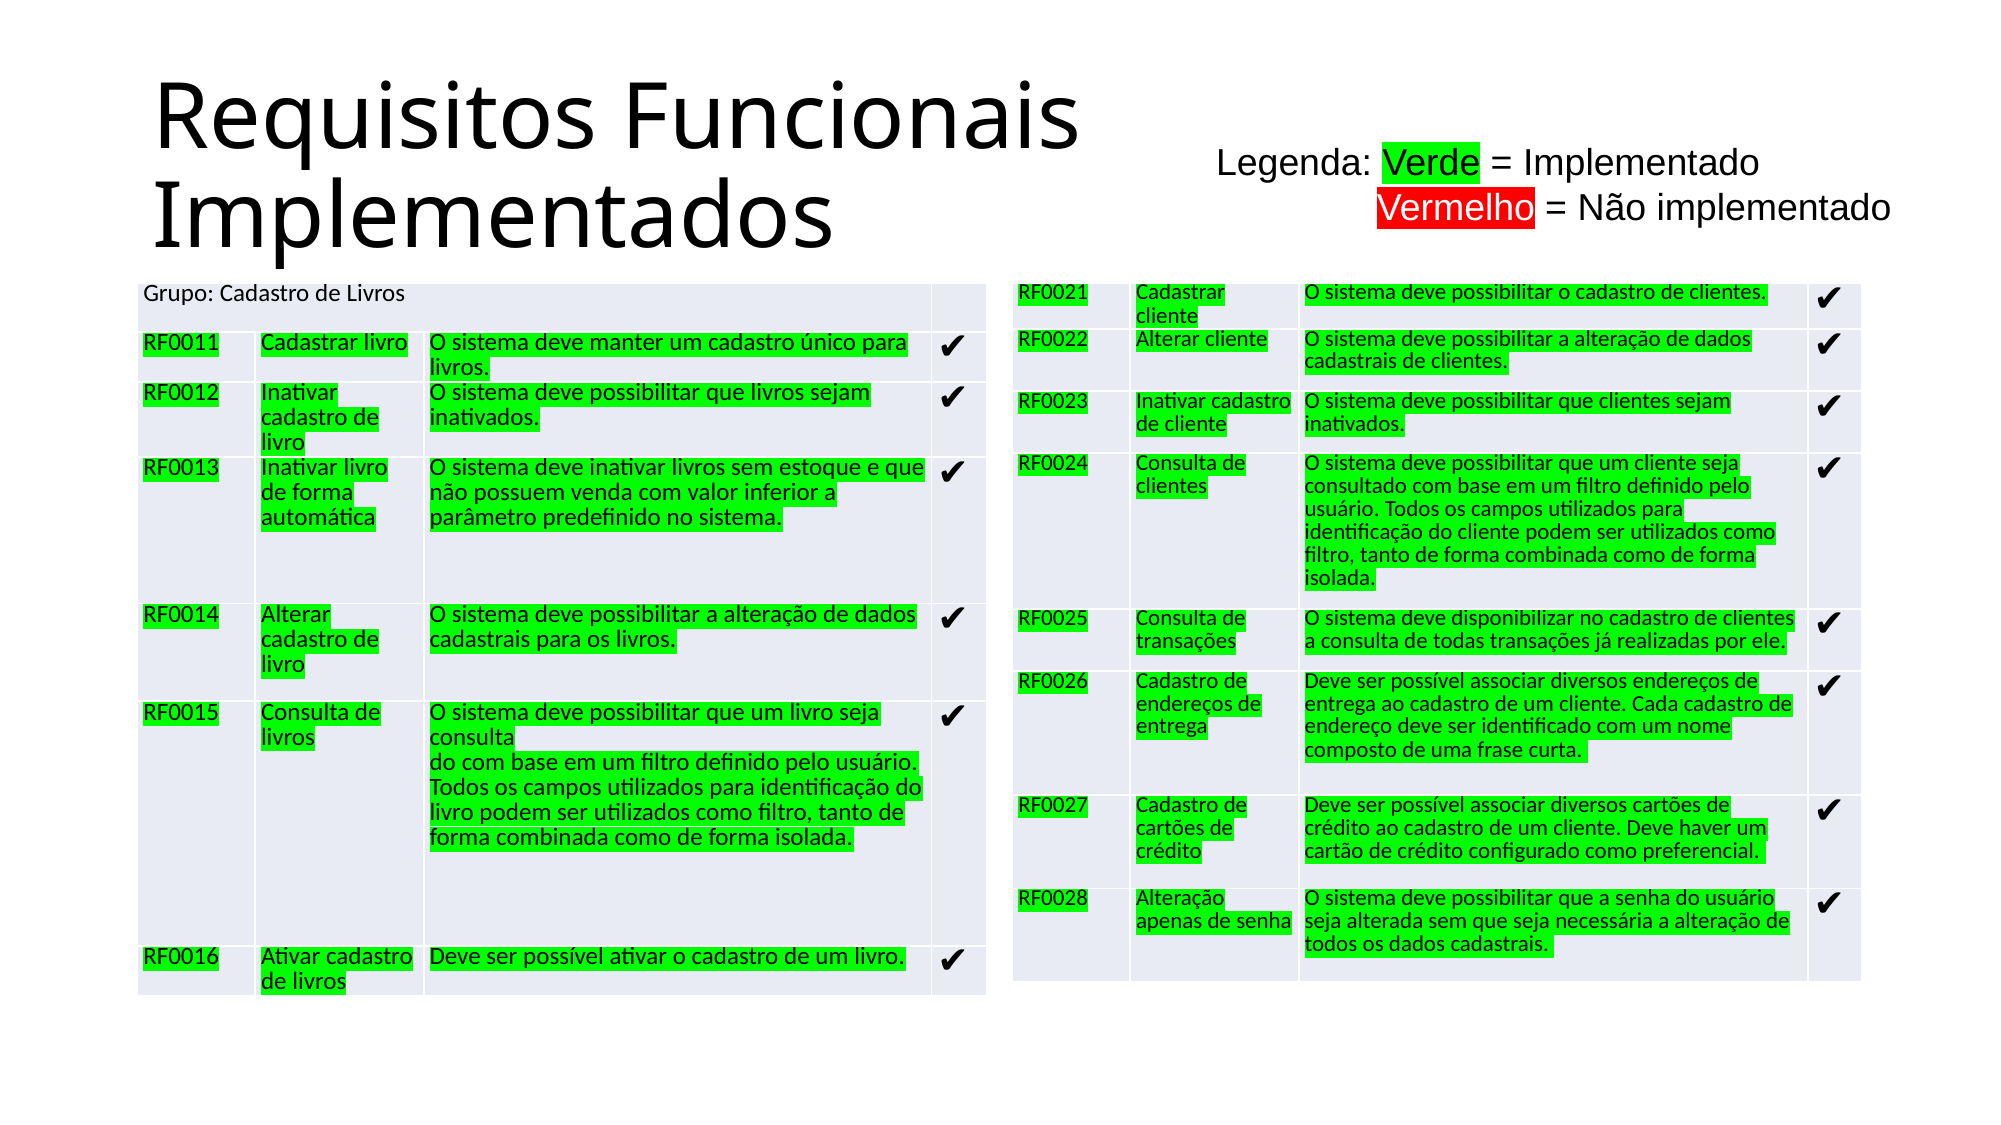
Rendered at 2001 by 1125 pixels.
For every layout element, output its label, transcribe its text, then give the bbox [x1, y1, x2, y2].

table_header O sistema deve possibilitar o cadastro de clientes. [1300, 284, 1807, 328]
table_cell ✔ [932, 947, 986, 995]
table_cell Cadastrar livro [256, 333, 423, 381]
table_cell ✔ [932, 702, 986, 945]
table_cell Alteração apenas de senha [1131, 889, 1298, 981]
table_cell O sistema deve manter um cadastro único para livros. [425, 333, 931, 381]
table_cell RF0012 [138, 383, 254, 456]
table_cell ✔ [1809, 672, 1861, 794]
table_cell Cadastro de cartões de crédito [1131, 796, 1298, 888]
text_box Legenda: Verde = Implementado Vermelho = Não implementado [1201, 85, 1927, 281]
table_header RF0021 [1013, 284, 1129, 328]
table_cell Ativar cadastro de livros [256, 947, 423, 995]
table_cell Deve ser possível associar diversos cartões de crédito ao cadastro de um cliente. Deve haver um cartão de crédito configurado como preferencial. [1300, 796, 1807, 888]
table_cell RF0025 [1013, 610, 1129, 670]
table_cell O sistema deve possibilitar a alteração de dados cadastrais para os livros. [425, 604, 931, 700]
table_header Cadastrar cliente [1131, 284, 1298, 328]
table_cell ✔ [1809, 889, 1861, 981]
table_cell ✔ [932, 604, 986, 700]
table_cell ✔ [1809, 796, 1861, 888]
table_cell Inativar livro de forma automática [256, 458, 423, 603]
table_cell O sistema deve possibilitar que um livro seja consulta do com base em um filtro definido pelo usuário. Todos os campos utilizados para identificação do livro podem ser utilizados como filtro, tanto de forma combinada como de forma isolada. [425, 702, 931, 945]
table_cell O sistema deve possibilitar que livros sejam inativados. [425, 383, 931, 456]
table_cell RF0016 [138, 947, 254, 995]
table_cell Cadastro de endereços de entrega [1131, 672, 1298, 794]
table_cell Consulta de transações [1131, 610, 1298, 670]
table_header ✔ [1809, 284, 1861, 328]
table_cell RF0023 [1013, 392, 1129, 452]
table_cell Alterar cliente [1131, 330, 1298, 390]
table_cell O sistema deve possibilitar que um cliente seja consultado com base em um filtro definido pelo usuário. Todos os campos utilizados para identificação do cliente podem ser utilizados como filtro, tanto de forma combinada como de forma isolada. [1300, 454, 1807, 608]
table_cell Deve ser possível associar diversos endereços de entrega ao cadastro de um cliente. Cada cadastro de endereço deve ser identificado com um nome composto de uma frase curta. [1300, 672, 1807, 794]
table_cell Inativar cadastro de livro [256, 383, 423, 456]
table_cell RF0022 [1013, 330, 1129, 390]
table_cell O sistema deve disponibilizar no cadastro de clientes a consulta de todas transações já realizadas por ele. [1300, 610, 1807, 670]
table_cell RF0028 [1013, 889, 1129, 981]
table_cell RF0027 [1013, 796, 1129, 888]
table_cell RF0011 [138, 333, 254, 381]
table_cell O sistema deve possibilitar que clientes sejam inativados. [1300, 392, 1807, 452]
table_cell ✔ [932, 458, 986, 603]
table_cell ✔ [1809, 392, 1861, 452]
table_cell ✔ [1809, 610, 1861, 670]
table_cell Deve ser possível ativar o cadastro de um livro. [425, 947, 931, 995]
table_cell ✔ [1809, 330, 1861, 390]
table_cell Inativar cadastro de cliente [1131, 392, 1298, 452]
table_cell O sistema deve inativar livros sem estoque e que não possuem venda com valor inferior a parâmetro predefinido no sistema. [425, 458, 931, 603]
table_cell Alterar cadastro de livro [256, 604, 423, 700]
table_cell ✔ [932, 383, 986, 456]
table_cell RF0014 [138, 604, 254, 700]
table_cell O sistema deve possibilitar a alteração de dados cadastrais de clientes. [1300, 330, 1807, 390]
table_cell O sistema deve possibilitar que a senha do usuário seja alterada sem que seja necessária a alteração de todos os dados cadastrais. [1300, 889, 1807, 981]
table_cell Consulta de livros [256, 702, 423, 945]
table_cell Consulta de clientes [1131, 454, 1298, 608]
table_cell ✔ [932, 333, 986, 381]
table_cell RF0013 [138, 458, 254, 603]
table_cell ✔ [1809, 454, 1861, 608]
title Requisitos Funcionais Implementados [137, 59, 1863, 278]
table_cell RF0024 [1013, 454, 1129, 608]
table_cell RF0015 [138, 702, 254, 945]
table_header [932, 284, 986, 331]
table_cell RF0026 [1013, 672, 1129, 794]
table_header Grupo: Cadastro de Livros [138, 284, 931, 331]
